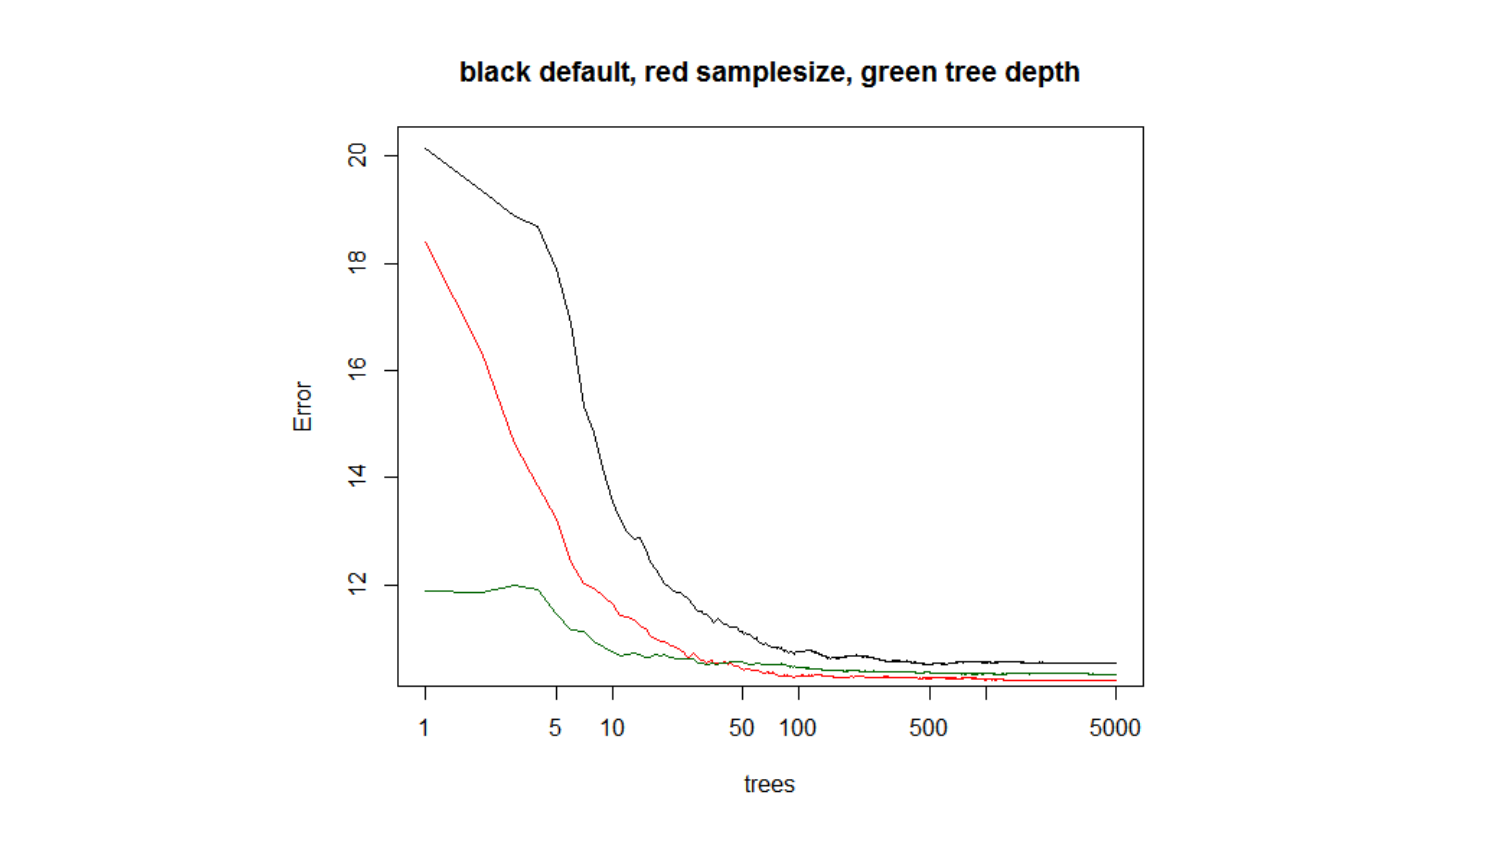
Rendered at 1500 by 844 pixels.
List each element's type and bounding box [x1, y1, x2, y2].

picture [285, 14, 1202, 828]
